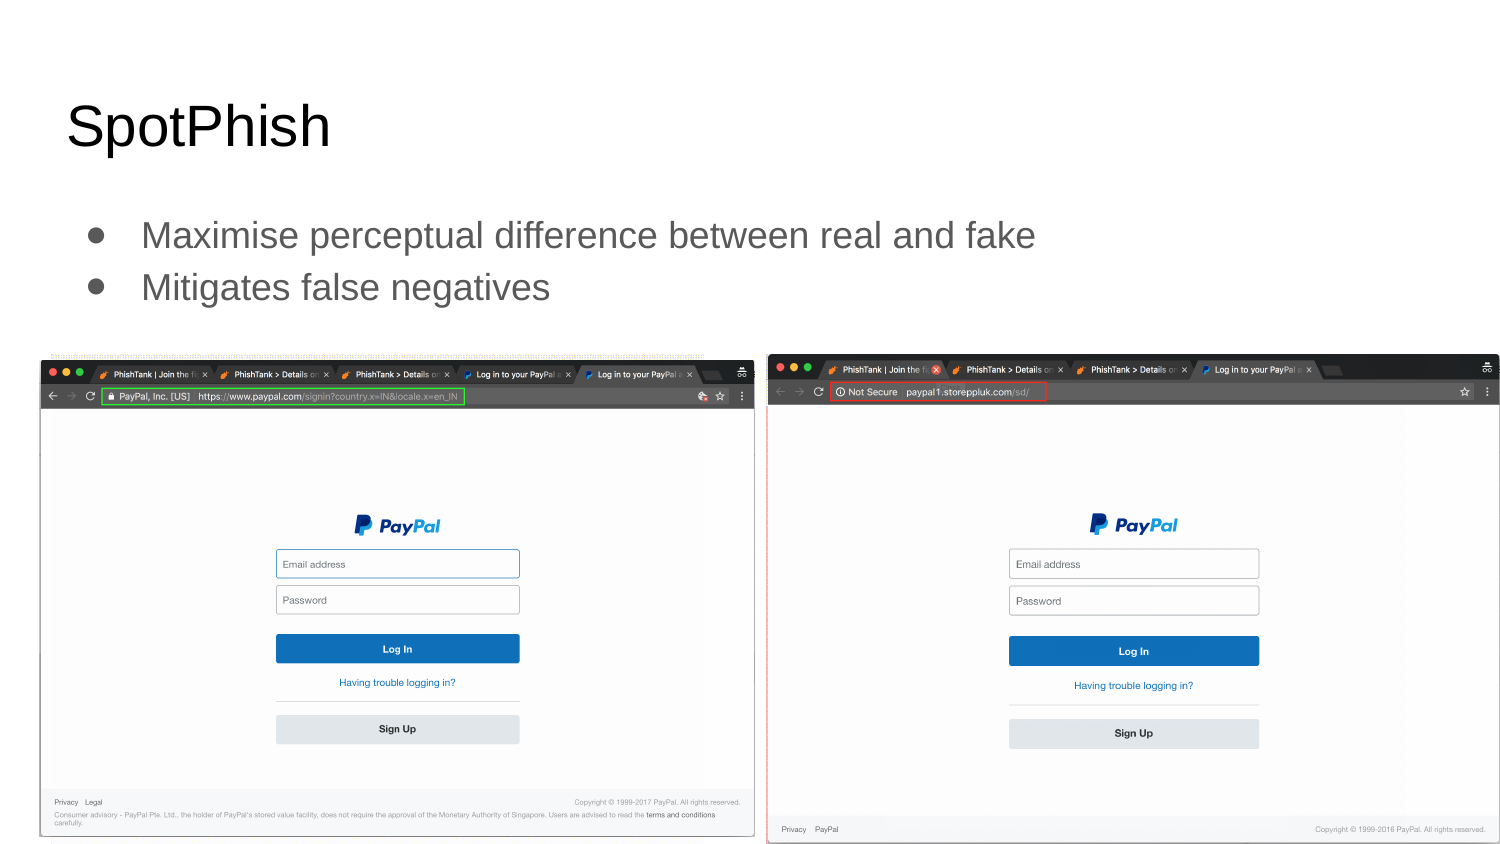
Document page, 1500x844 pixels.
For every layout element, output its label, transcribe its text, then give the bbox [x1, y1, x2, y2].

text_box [39, 353, 1500, 844]
list Maximise perceptual difference between real and fake Mitigates false negatives [51, 189, 1449, 352]
title SpotPhish [51, 72, 1449, 167]
